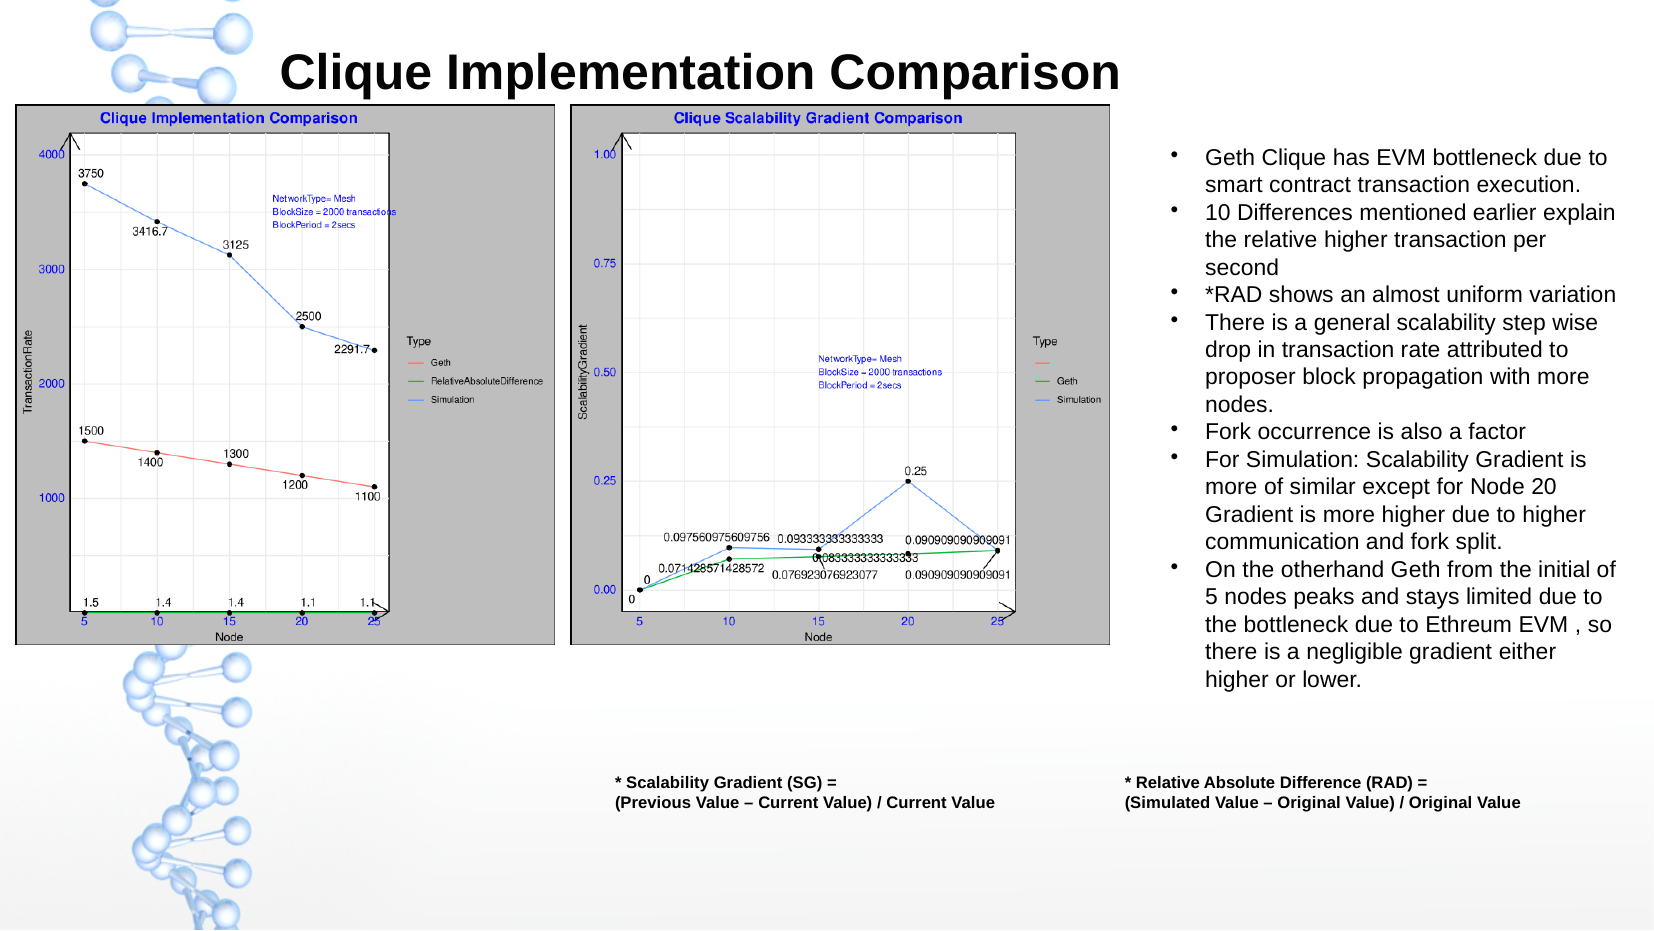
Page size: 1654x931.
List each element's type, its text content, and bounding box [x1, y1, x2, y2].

text_box Geth Clique has EVM bottleneck due to smart contract transaction execution. 10 Differences mentioned earlier explain the relative higher transaction per second *RAD shows an almost uniform variation There is a general scalability step wise drop in transaction rate attributed to proposer block propagation with more nodes. Fork occurrence is also a factor For Simulation: Scalability Gradient is more of similar except for Node 20 Gradient is more higher due to higher communication and fork split. On the otherhand Geth from the initial of 5 nodes peaks and stays limited due to the bottleneck due to Ethreum EVM , so there is a negligible gradient either higher or lower. [1155, 134, 1635, 699]
picture [0, 0, 1654, 930]
text_box * Relative Absolute Difference (RAD) = (Simulated Value – Original Value) / Original Value [1110, 764, 1590, 817]
text_box * Scalability Gradient (SG) = (Previous Value – Current Value) / Current Value [600, 764, 1080, 817]
text_box Clique Implementation Comparison [265, 35, 1245, 105]
